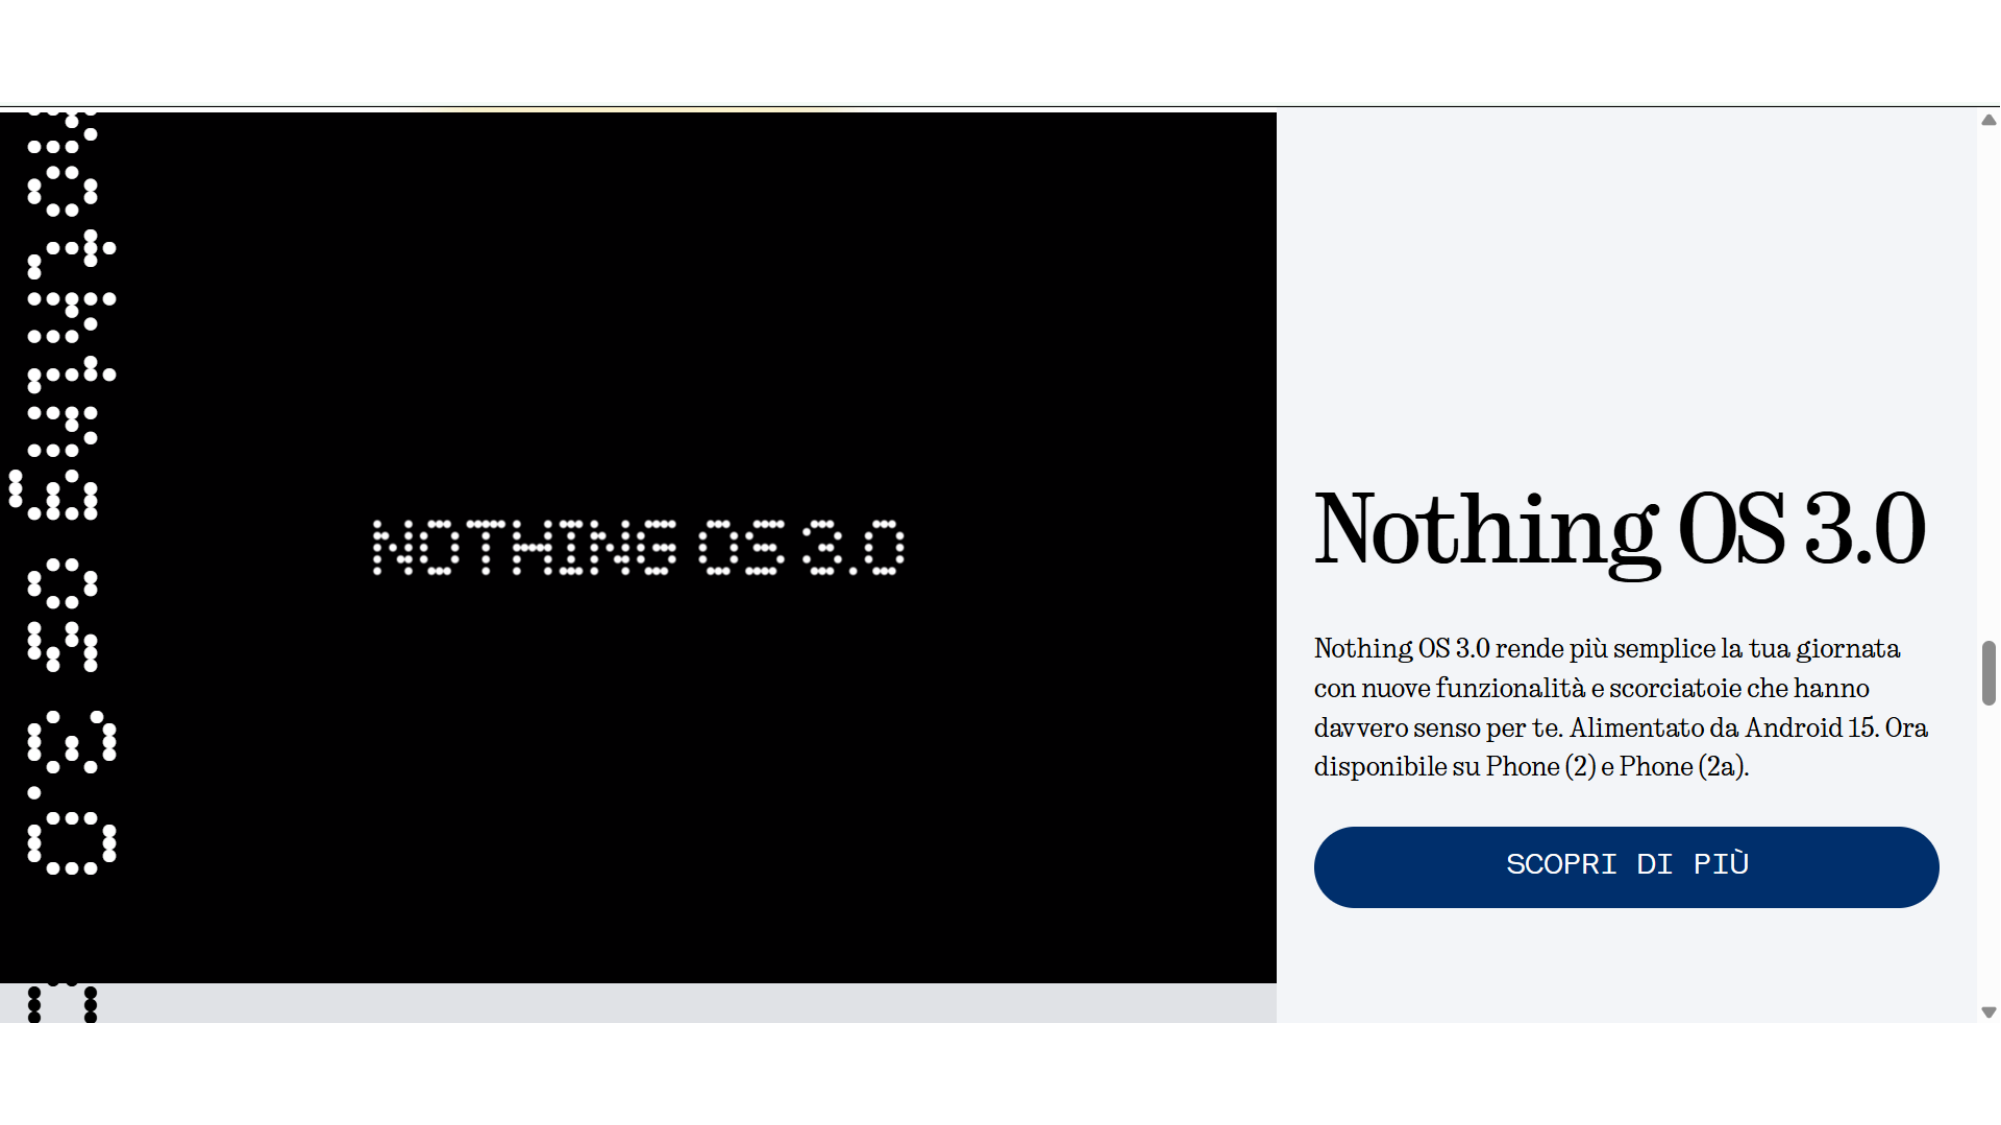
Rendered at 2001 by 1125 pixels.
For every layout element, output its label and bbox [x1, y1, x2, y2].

picture [0, 102, 2000, 1023]
